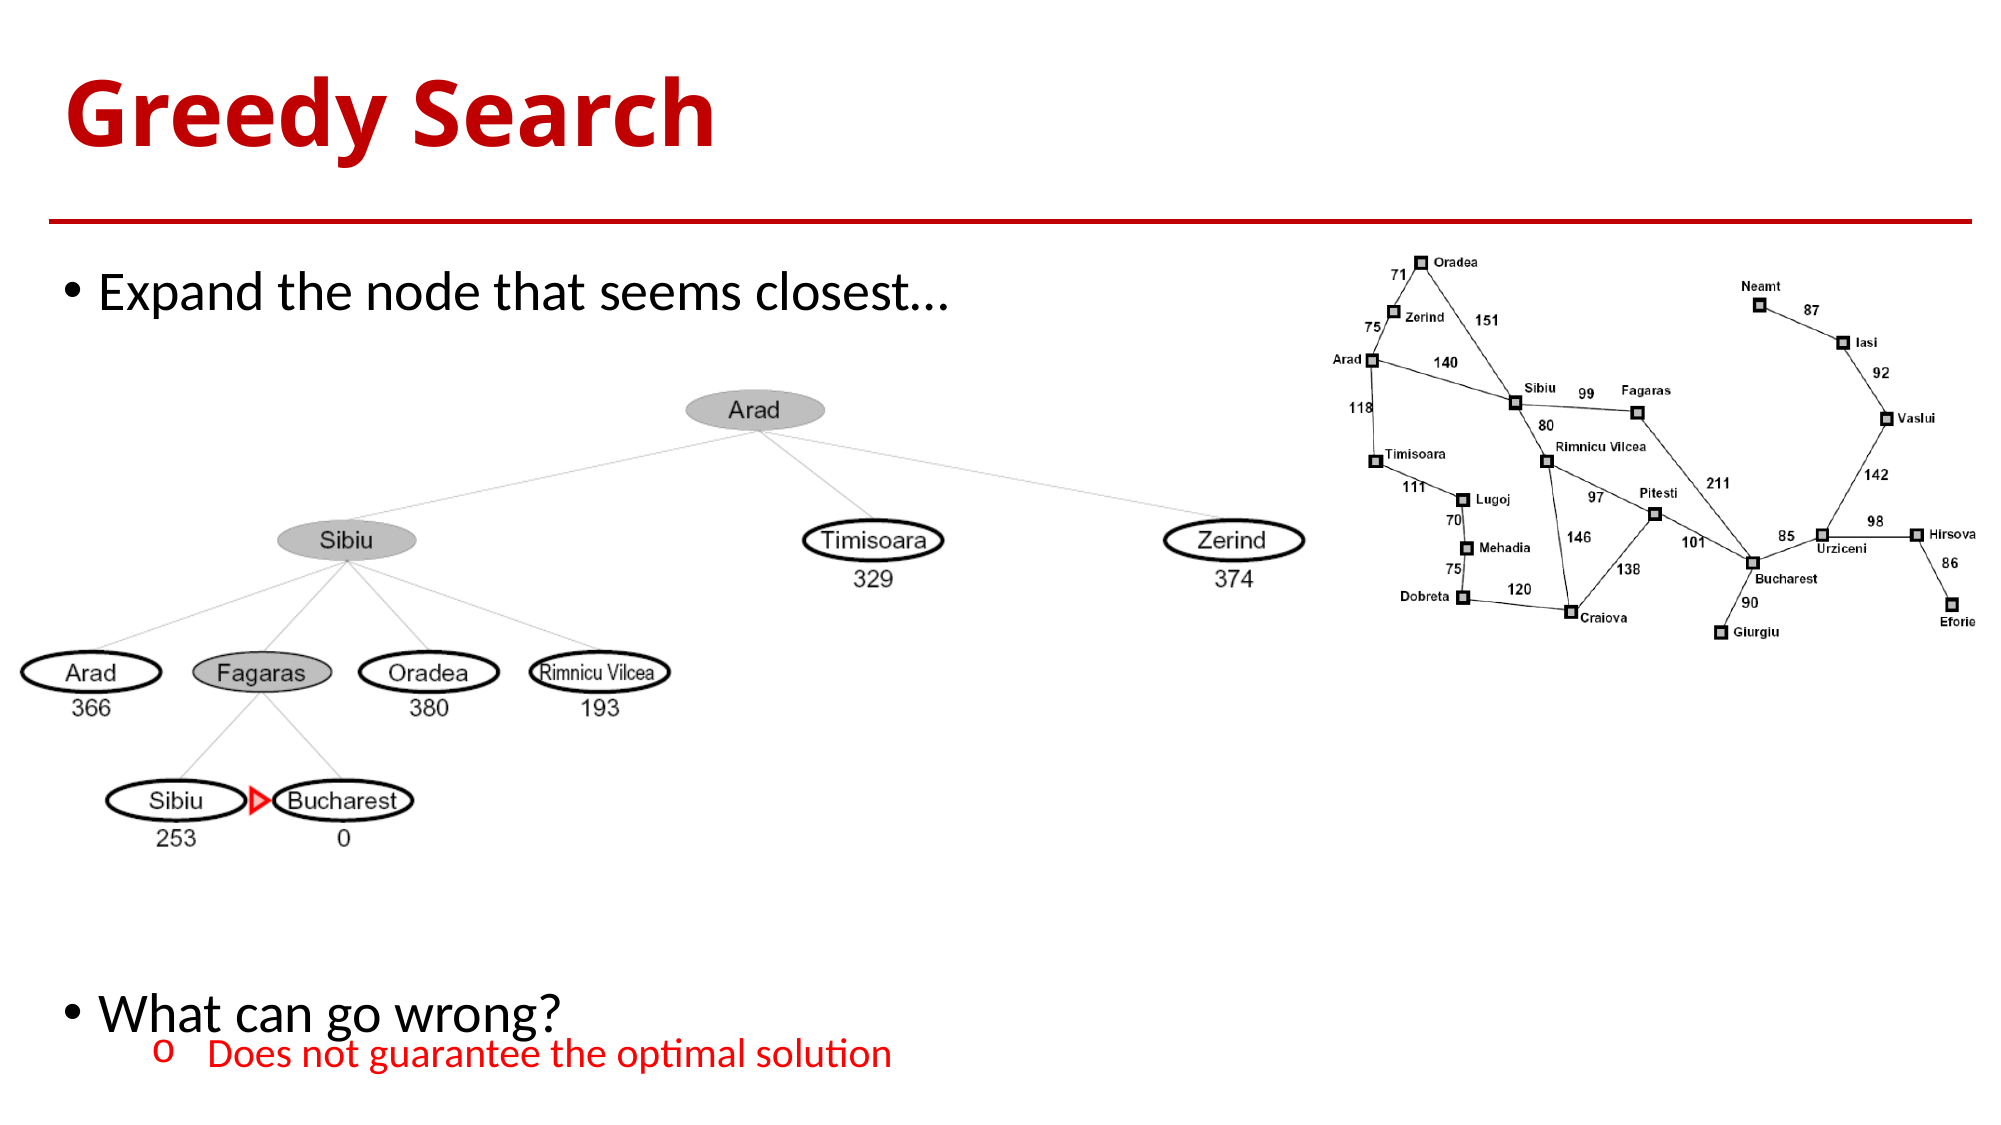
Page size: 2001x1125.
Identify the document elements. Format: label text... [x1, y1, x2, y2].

picture [11, 369, 1309, 857]
text_box Does not guarantee the optimal solution [136, 1018, 1088, 1084]
text_box Expand the node that seems closest… What can go wrong? [48, 254, 1399, 1057]
picture [1319, 237, 1985, 656]
title Greedy Search [48, 41, 1972, 192]
